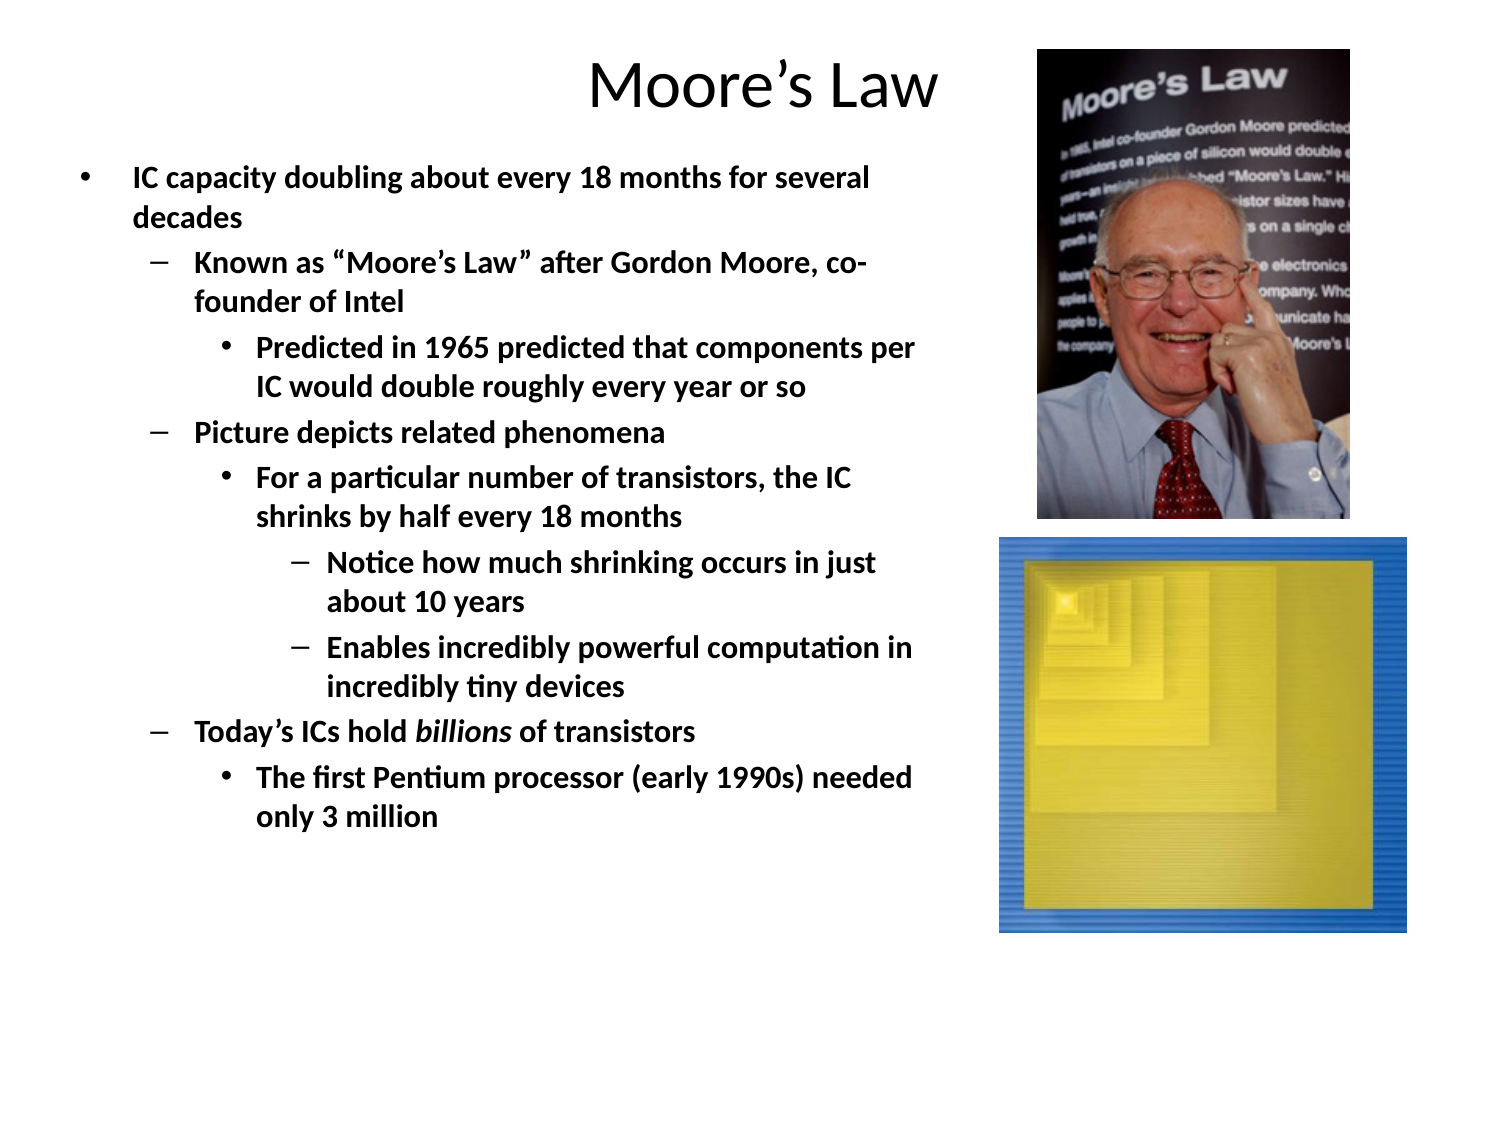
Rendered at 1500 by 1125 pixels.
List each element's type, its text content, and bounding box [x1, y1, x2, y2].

picture [999, 537, 1407, 933]
title Moore’s Law [338, 31, 1439, 129]
text_box [25, 0, 338, 244]
picture [1037, 49, 1351, 519]
list IC capacity doubling about every 18 months for several decades Known as “Moore’s Law” after Gordon Moore, co-founder of Intel Predicted in 1965 predicted that components per IC would double roughly every year or so Picture depicts related phenomena For a particular number of transistors, the IC shrinks by half every 18 months Notice how much shrinking occurs in just about 10 years Enables incredibly powerful computation in incredibly tiny devices Today’s ICs hold billions of transistors The first Pentium processor (early 1990s) needed only 3 million [64, 148, 941, 845]
